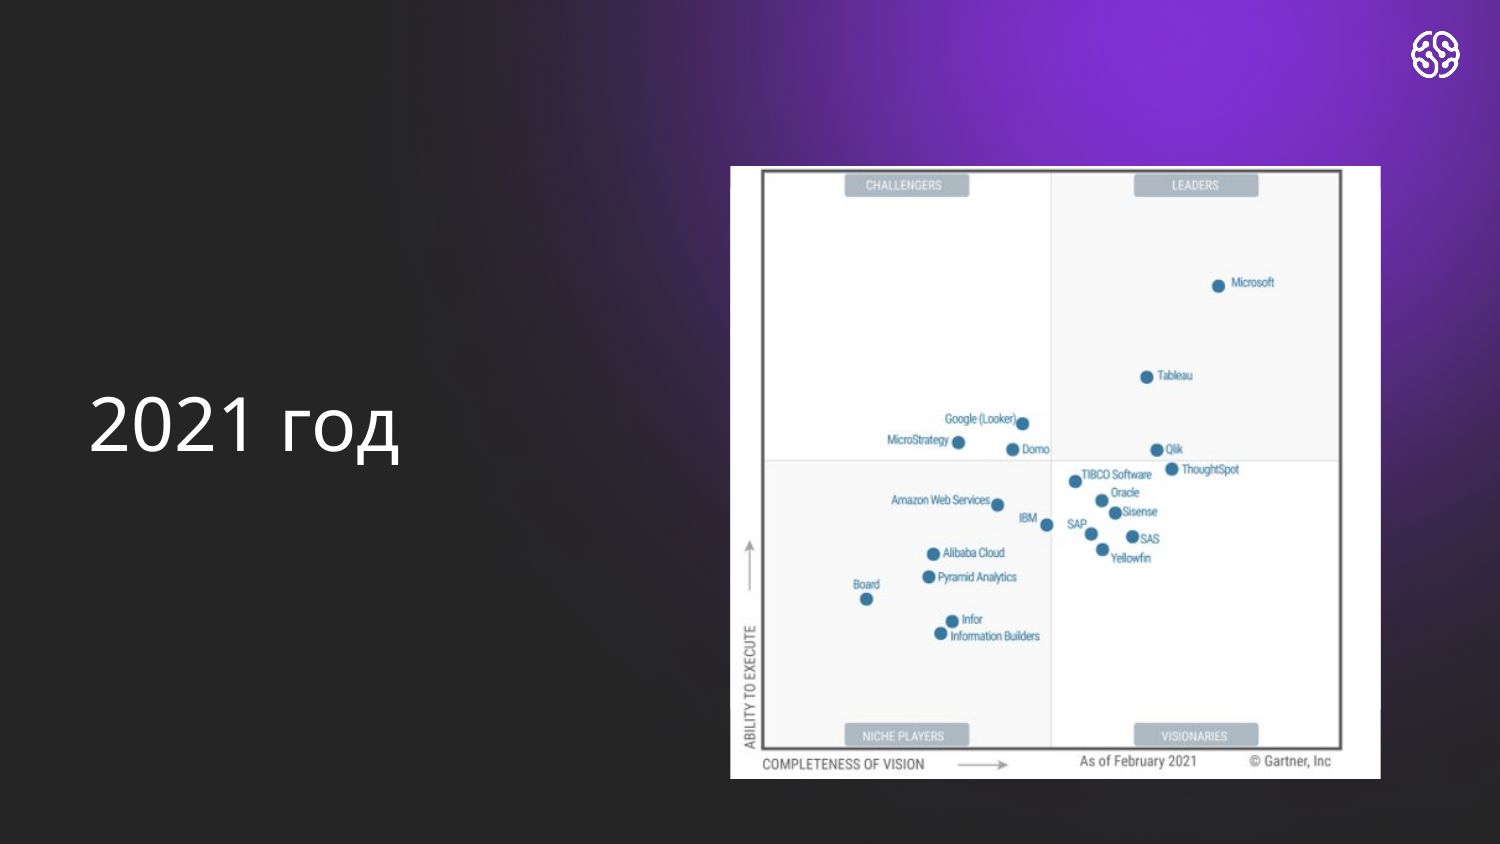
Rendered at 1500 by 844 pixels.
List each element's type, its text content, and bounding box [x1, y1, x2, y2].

picture [0, 0, 1500, 844]
title 2021 год [88, 212, 721, 632]
